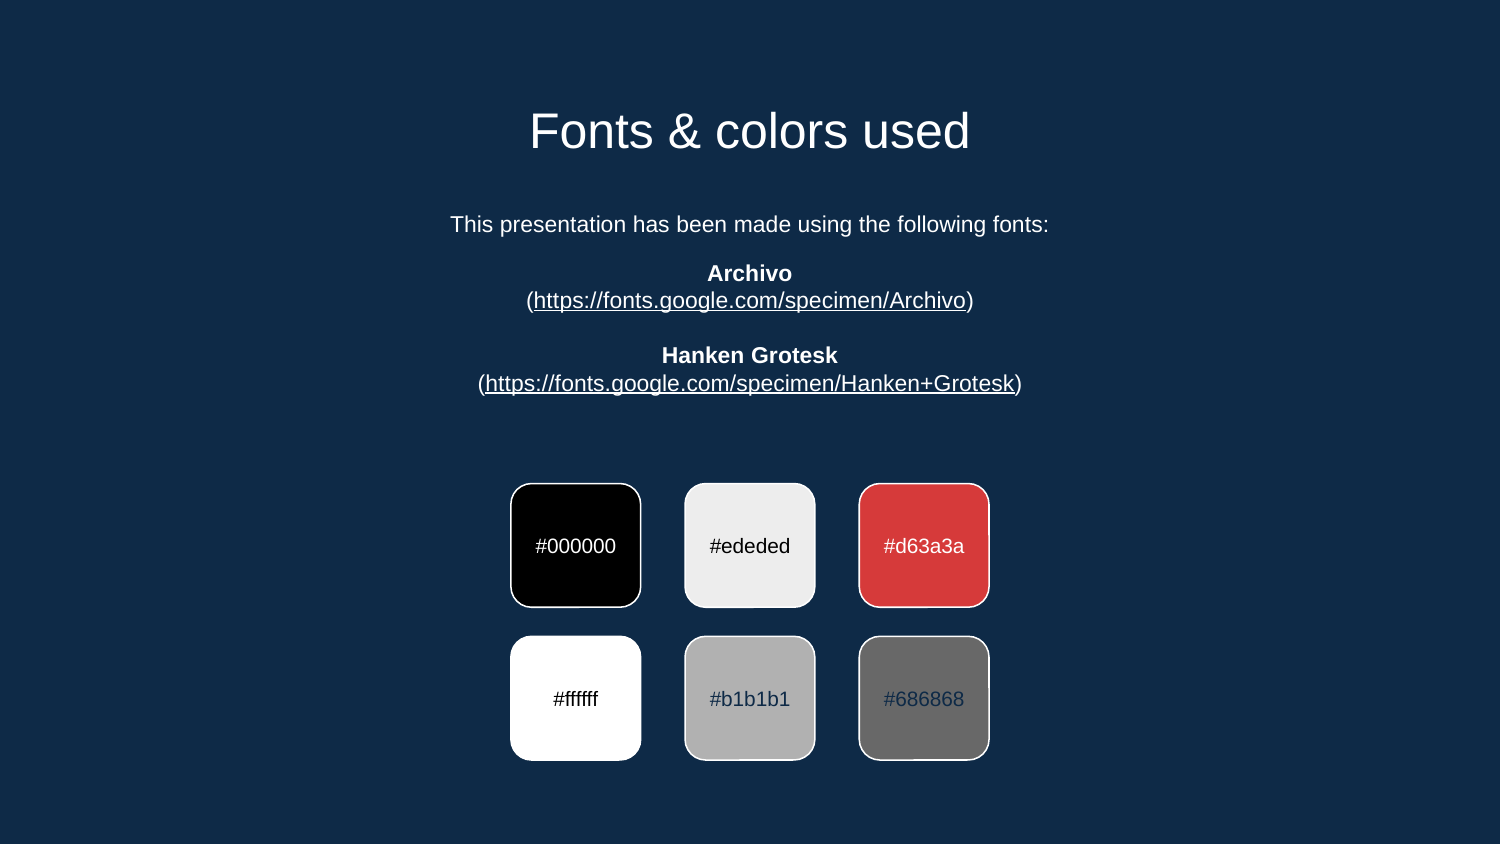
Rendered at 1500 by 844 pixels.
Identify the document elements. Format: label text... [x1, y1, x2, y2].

text_box #000000 [510, 509, 641, 582]
text_box This presentation has been made using the following fonts: Archivo (https://fonts.google.com/specimen/Archivo) Hanken Grotesk (https://fonts.google.com/specimen/Hanken+Grotesk) [117, 194, 1383, 429]
text_box [685, 735, 815, 761]
text_box #b1b1b1 [685, 662, 815, 735]
text_box [510, 636, 641, 662]
text_box [510, 582, 641, 608]
text_box #ffffff [510, 662, 641, 735]
text_box [510, 483, 641, 509]
text_box [685, 582, 815, 608]
title Fonts & colors used [117, 83, 1383, 163]
text_box [859, 636, 990, 761]
text_box #686868 [859, 662, 989, 735]
text_box [685, 483, 815, 509]
text_box #ededed [685, 509, 815, 582]
text_box [510, 735, 641, 761]
text_box #d63a3a [859, 509, 989, 582]
text_box [685, 636, 815, 662]
text_box [859, 483, 989, 509]
text_box [859, 510, 990, 608]
